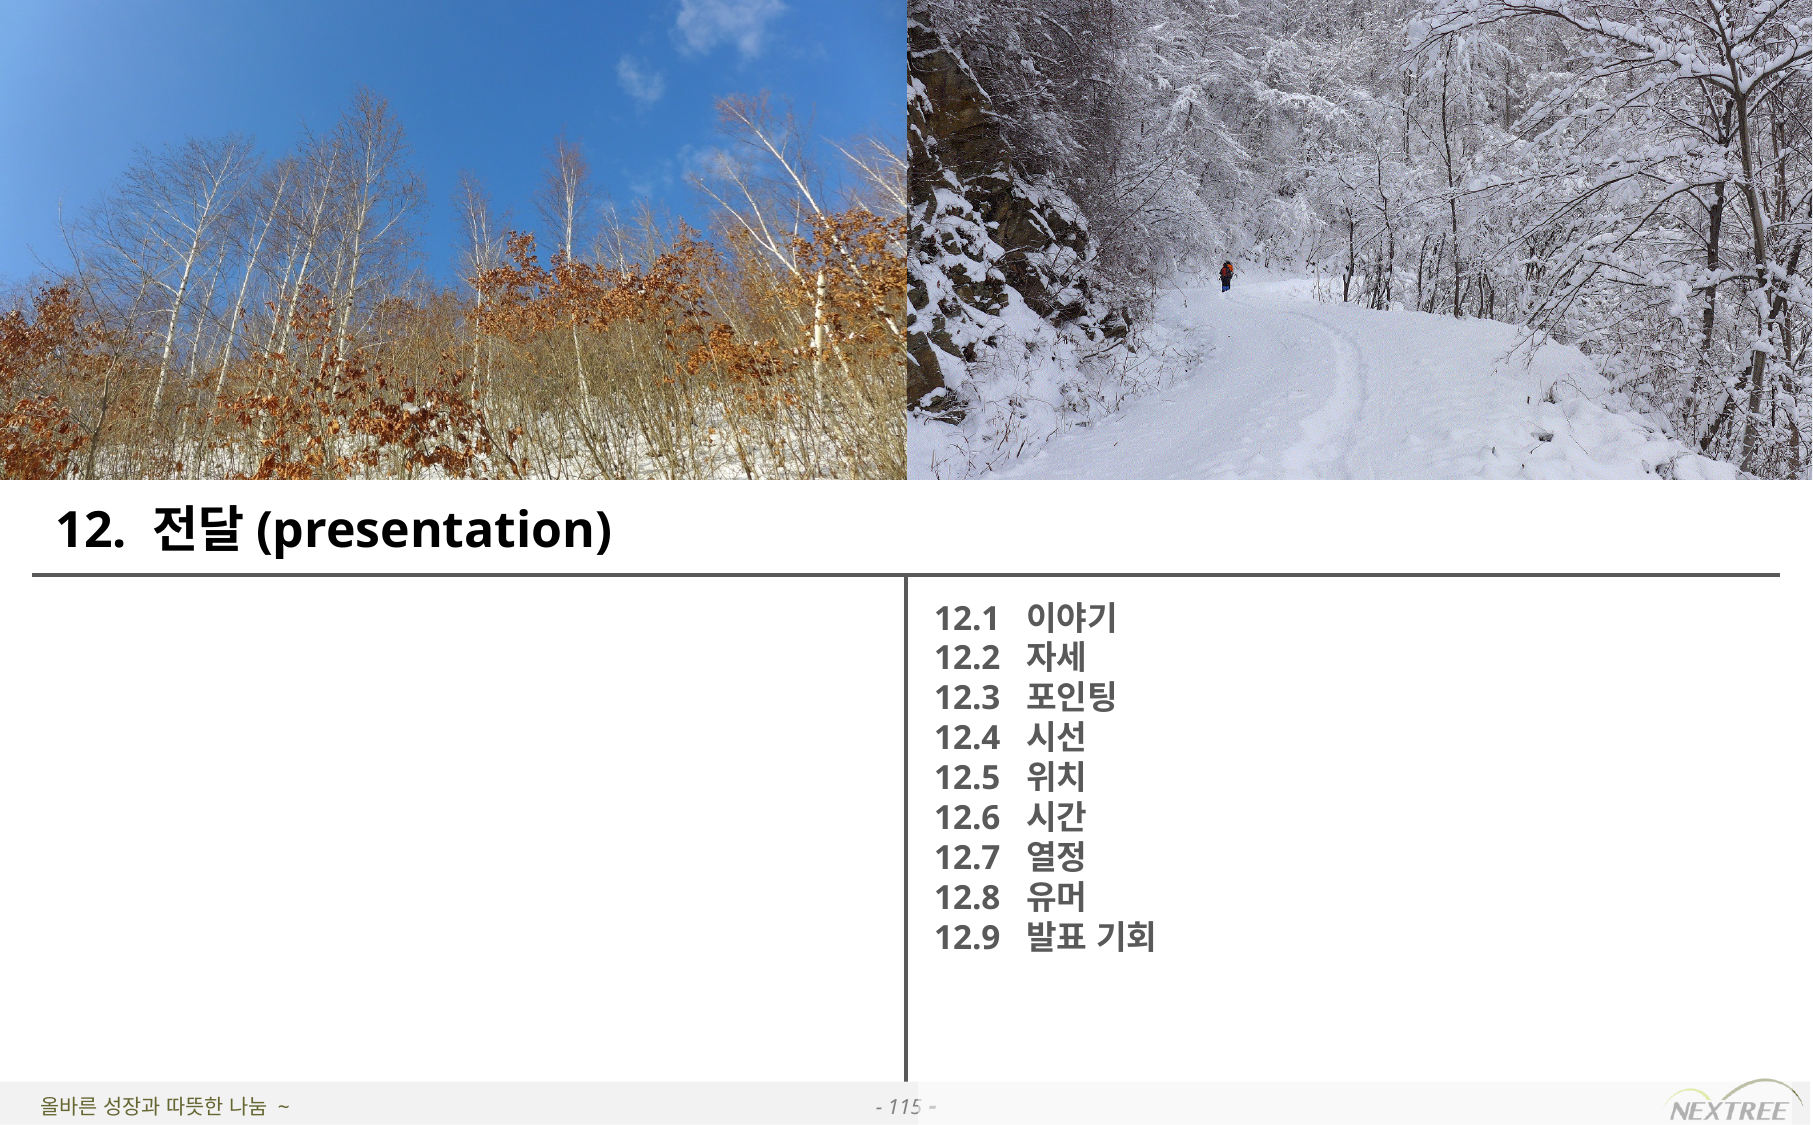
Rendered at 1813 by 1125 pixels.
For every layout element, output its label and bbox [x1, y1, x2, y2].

picture [1793, 1078, 1804, 1122]
list [917, 588, 1793, 1125]
picture [0, 0, 1813, 480]
title [55, 479, 1702, 575]
